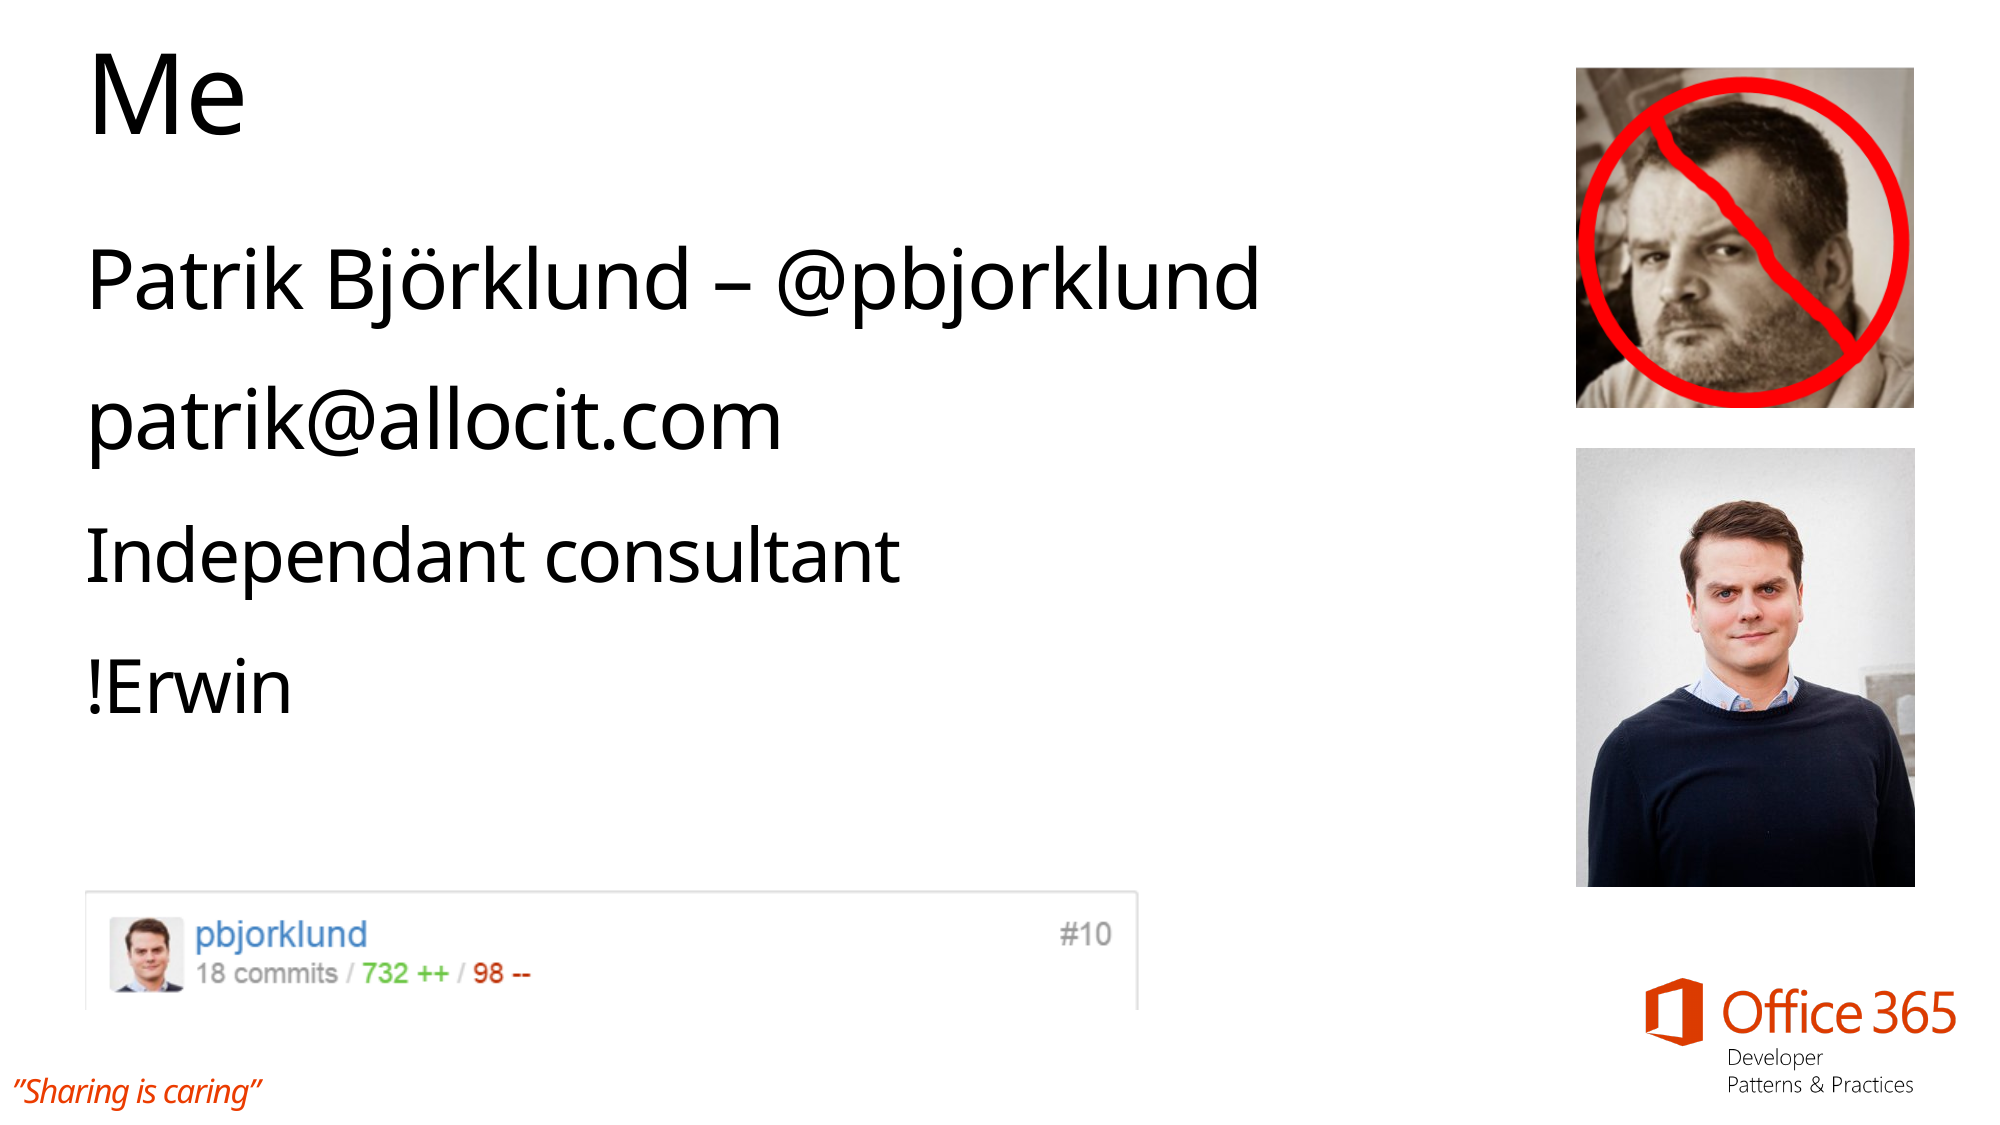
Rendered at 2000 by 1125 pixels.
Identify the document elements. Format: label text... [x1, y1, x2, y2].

picture [1616, 948, 1983, 1111]
picture [1576, 448, 1915, 887]
list Patrik Björklund – @pbjorklund patrik@allocit.com Independant consultant !Erwin [85, 237, 1342, 974]
picture [84, 886, 1142, 1011]
title Me [85, 37, 1914, 161]
picture [1576, 67, 1915, 408]
